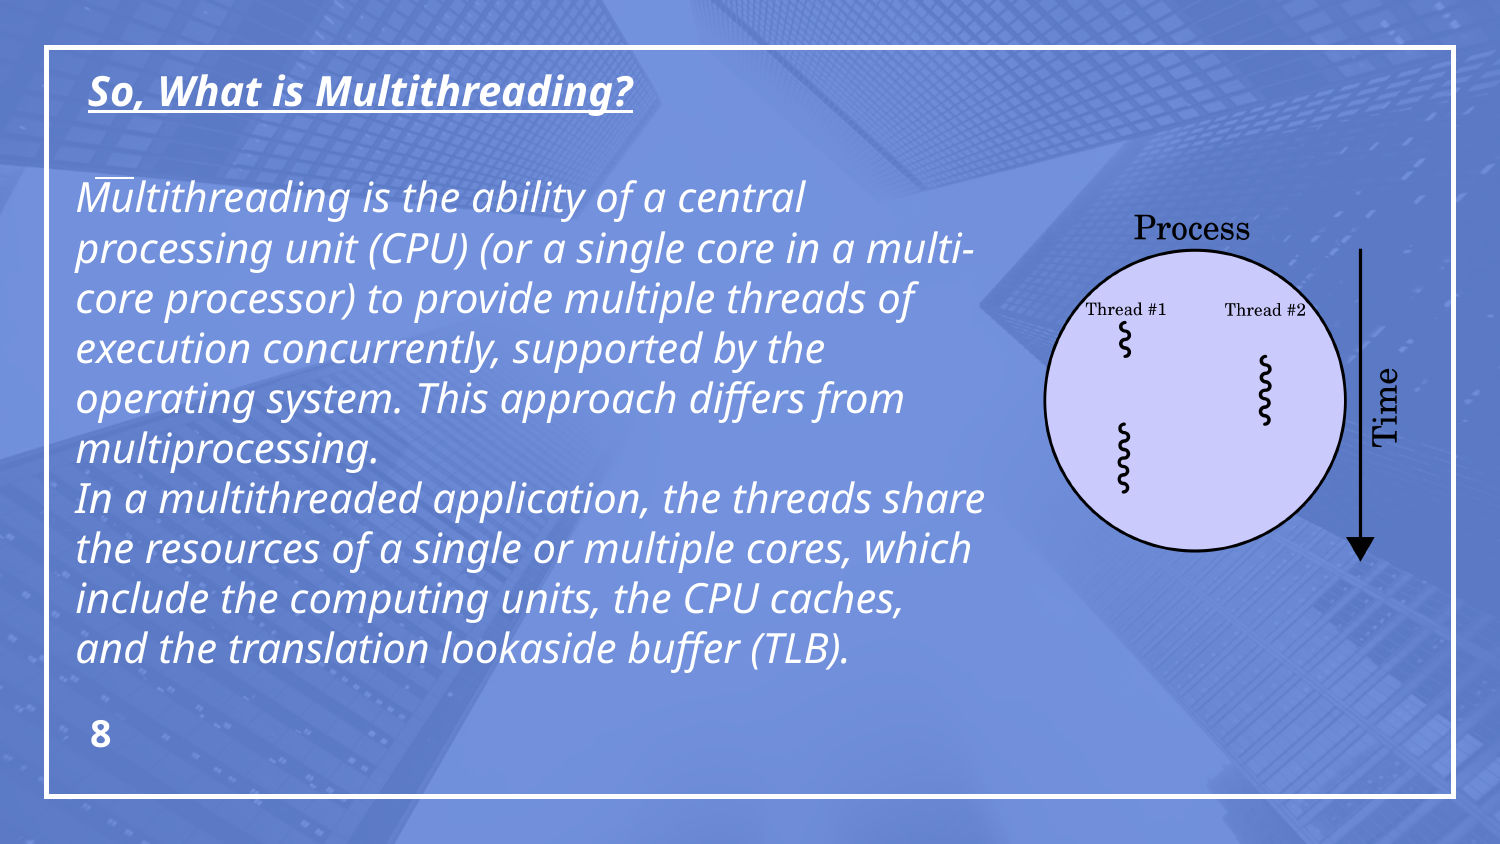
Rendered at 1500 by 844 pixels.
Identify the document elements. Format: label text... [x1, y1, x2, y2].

picture [1025, 208, 1407, 568]
list Multithreading is the ability of a central processing unit (CPU) (or a single core in a multi-core processor) to provide multiple threads of execution concurrently, supported by the operating system. This approach differs from multiprocessing. In a multithreaded application, the threads share the resources of a single or multiple cores, which include the computing units, the CPU caches, and the translation lookaside buffer (TLB). [60, 156, 1002, 711]
slide_number ‹#› [75, 711, 165, 777]
list So, What is Multithreading? [72, 50, 684, 140]
